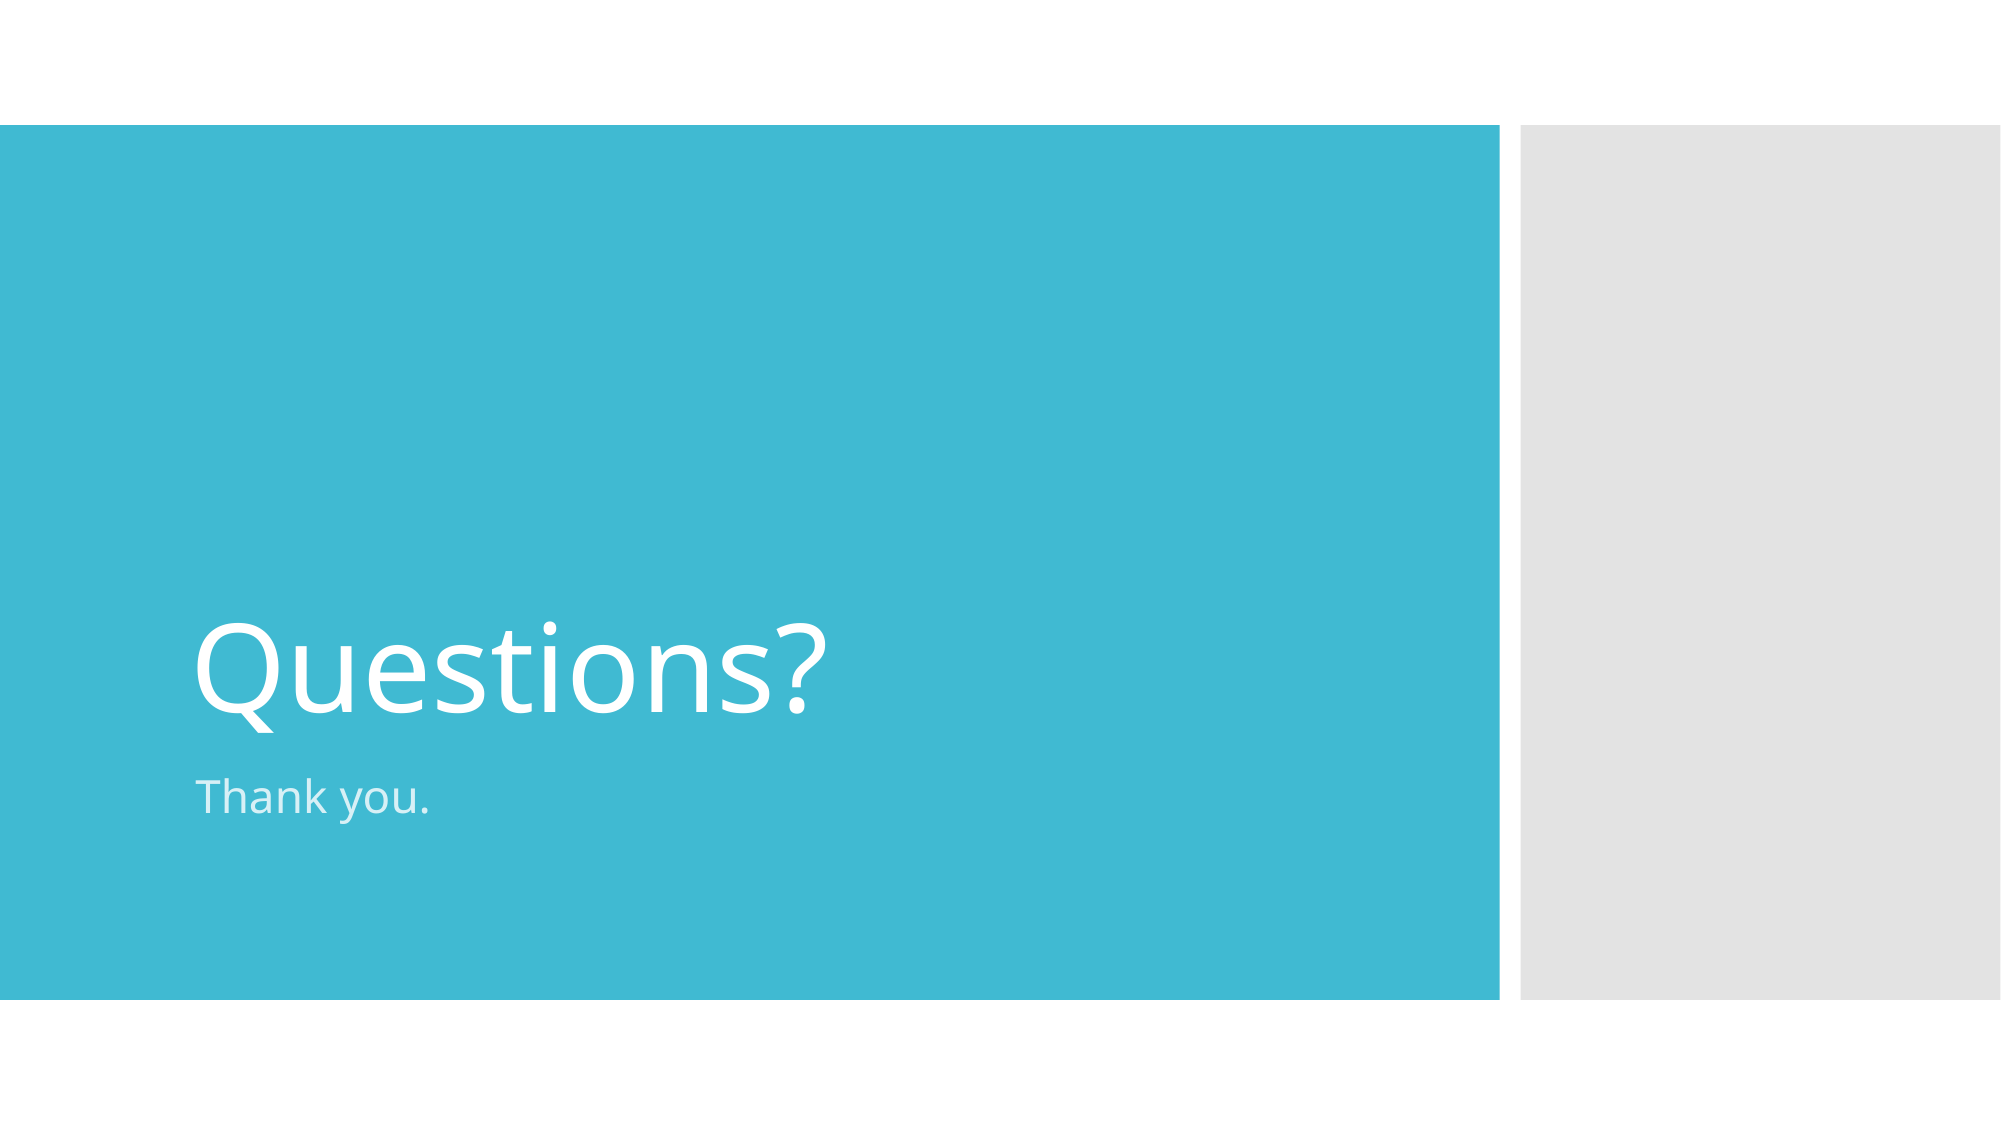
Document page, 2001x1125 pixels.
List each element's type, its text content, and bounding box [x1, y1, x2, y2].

subtitle Thank you. [180, 766, 1381, 917]
title Questions? [175, 213, 1376, 747]
